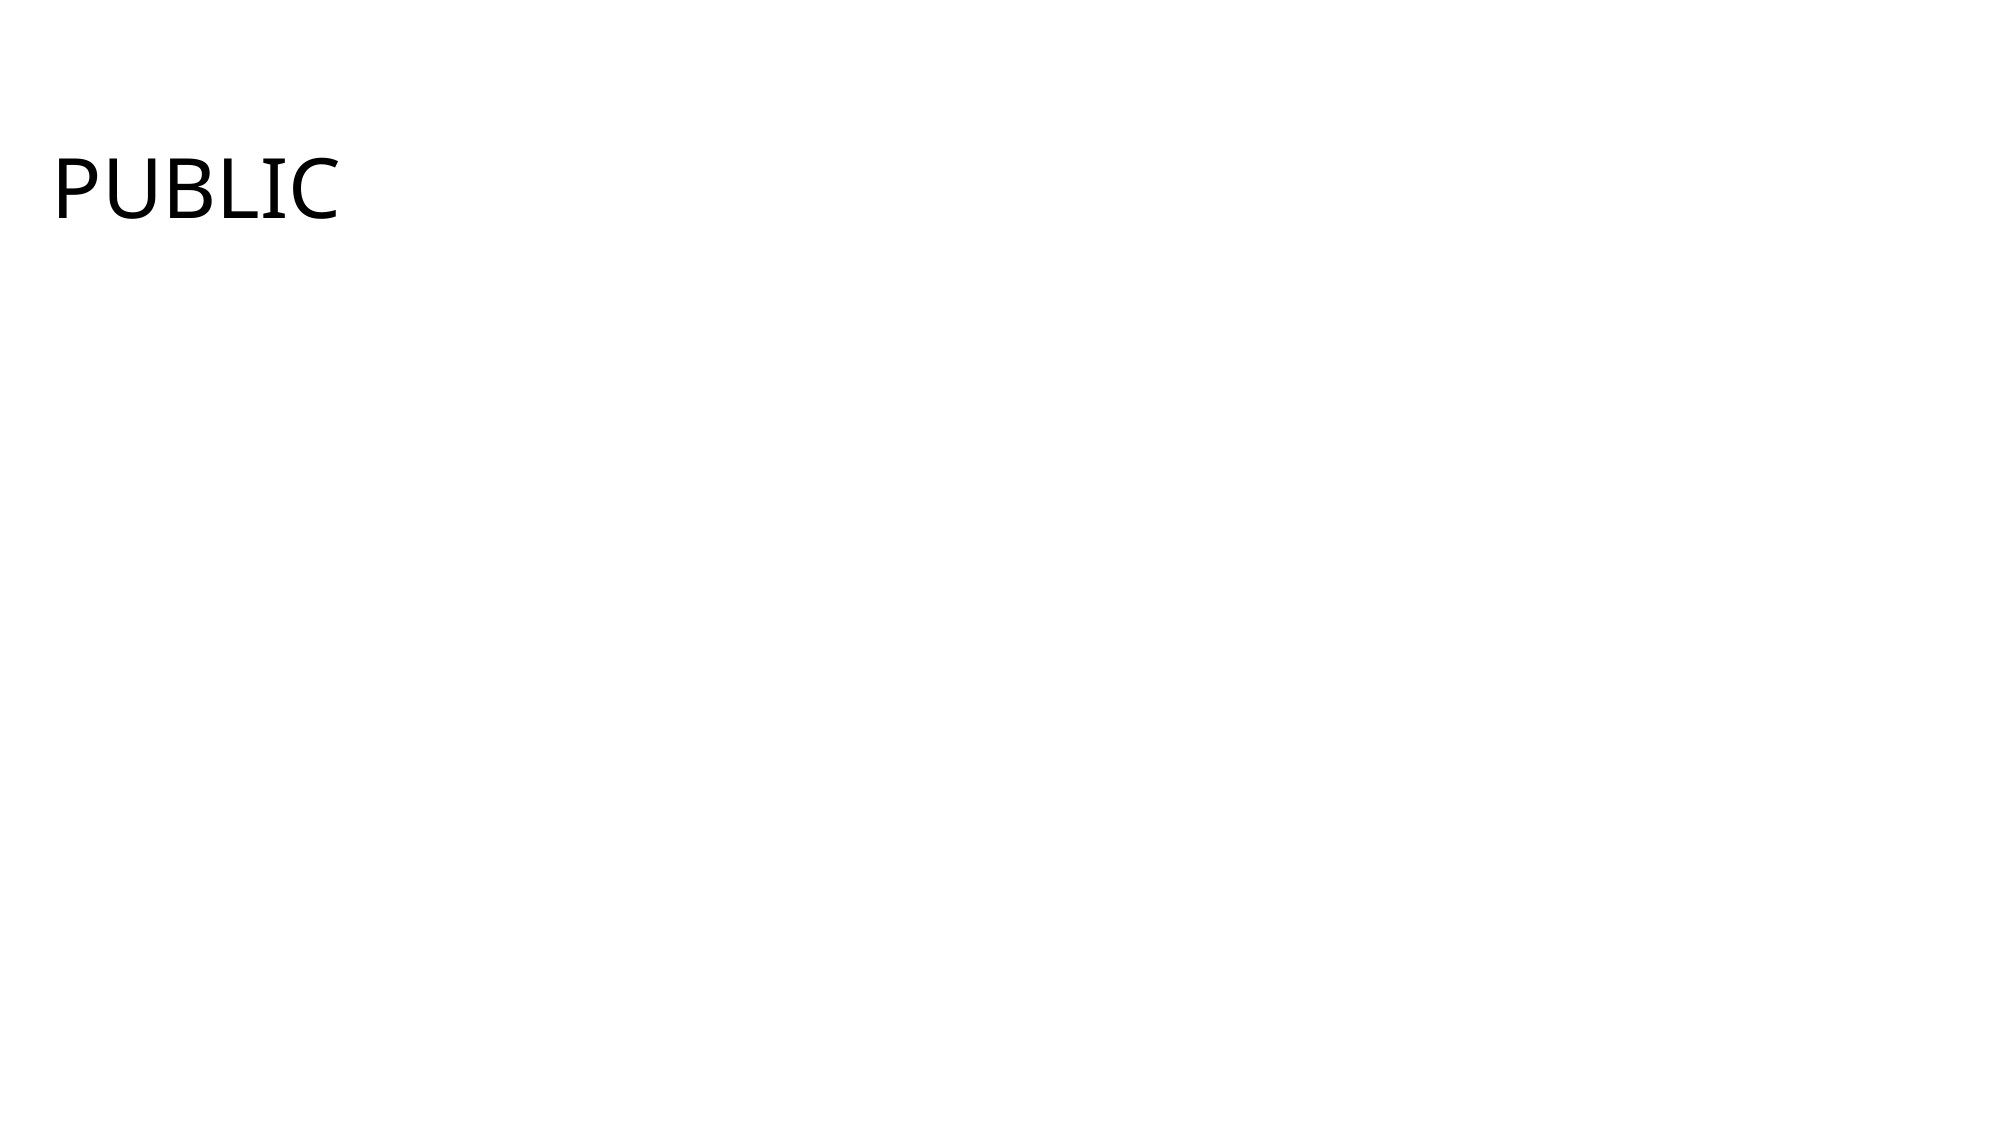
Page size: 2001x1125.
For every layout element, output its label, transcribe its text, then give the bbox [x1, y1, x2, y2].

text_box PUBLIC [37, 128, 1038, 243]
